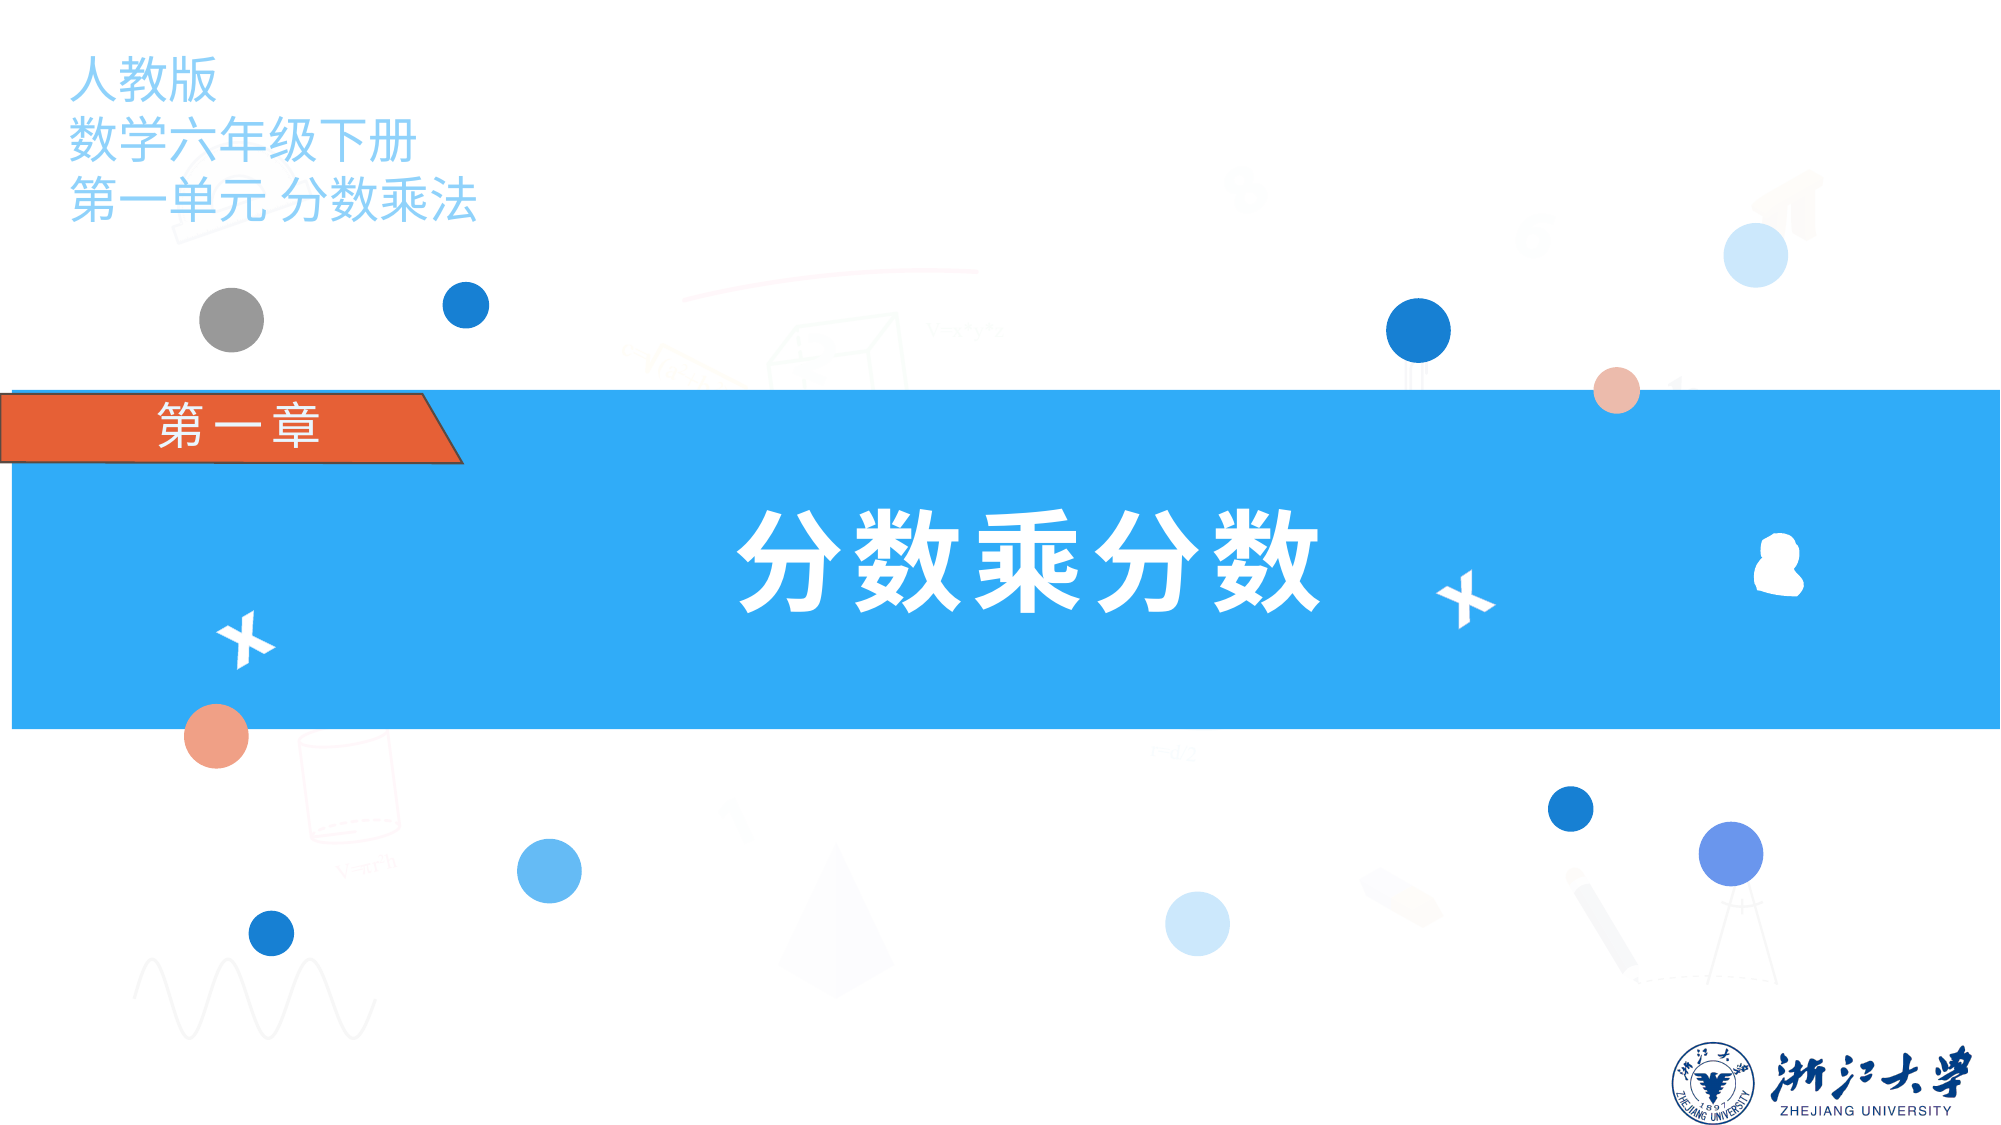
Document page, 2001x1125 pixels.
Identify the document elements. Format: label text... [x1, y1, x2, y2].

text_box [1722, 221, 1790, 289]
text_box [11, 389, 2000, 730]
text_box [516, 837, 583, 905]
text_box [247, 909, 296, 958]
text_box 分数乘分数 [718, 485, 1504, 634]
text_box [1546, 785, 1595, 833]
picture [1658, 1000, 2000, 1125]
text_box 人教版 数学六年级下册 第一单元 分数乘法 [53, 41, 673, 236]
text_box [1752, 530, 1805, 598]
text_box [1385, 297, 1452, 364]
text_box [1164, 890, 1231, 958]
text_box [182, 702, 250, 770]
text_box [198, 286, 265, 354]
text_box [1592, 366, 1642, 415]
text_box [1697, 820, 1765, 888]
text_box [0, 392, 465, 465]
text_box 第一章 [140, 387, 357, 463]
text_box [441, 280, 491, 330]
